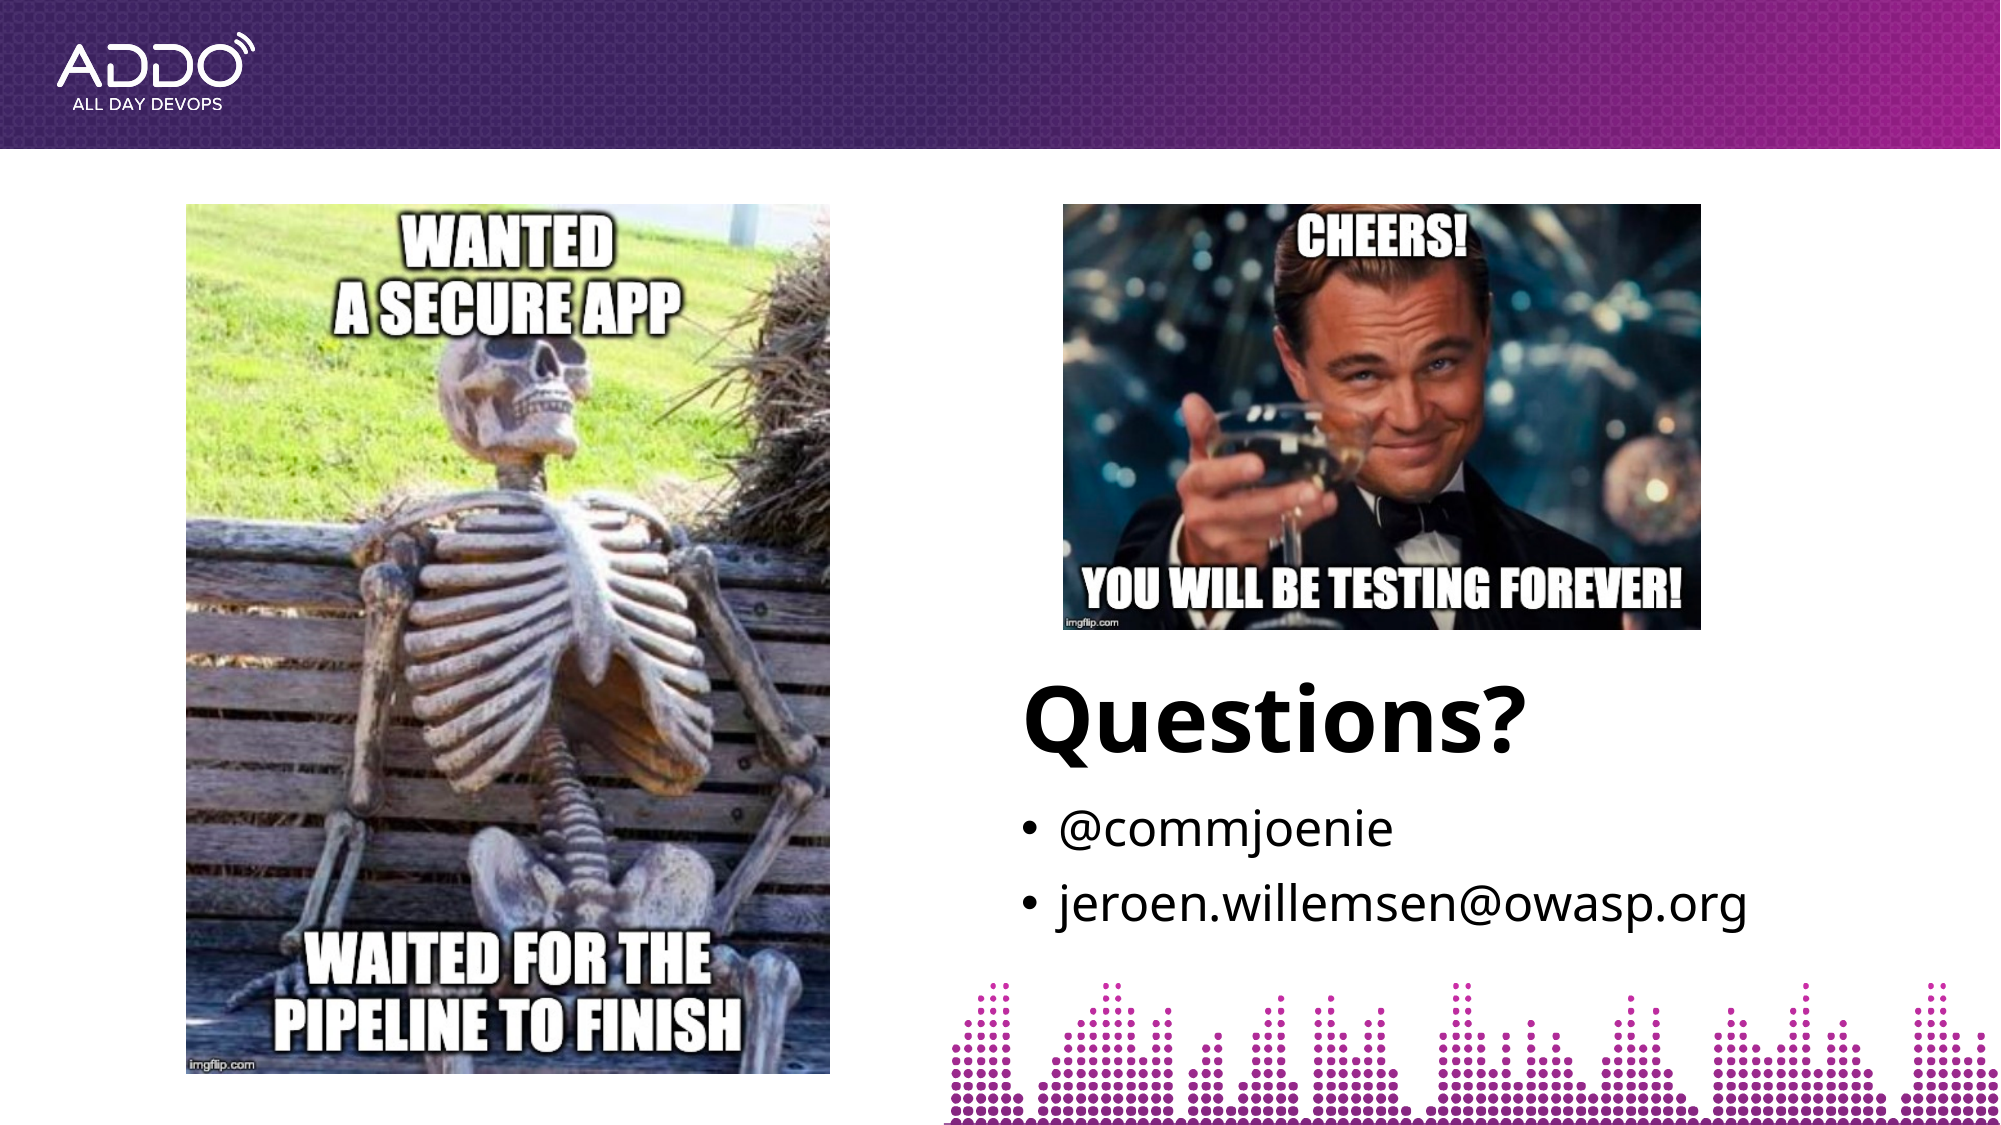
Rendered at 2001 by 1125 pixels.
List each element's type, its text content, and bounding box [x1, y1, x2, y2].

picture [1063, 204, 1702, 630]
text_box Questions? [1006, 556, 1579, 744]
text_box @commjoenie jeroen.willemsen@owasp.org [1005, 744, 1933, 991]
picture [186, 204, 830, 1074]
picture [943, 983, 2000, 1125]
picture [57, 32, 255, 110]
